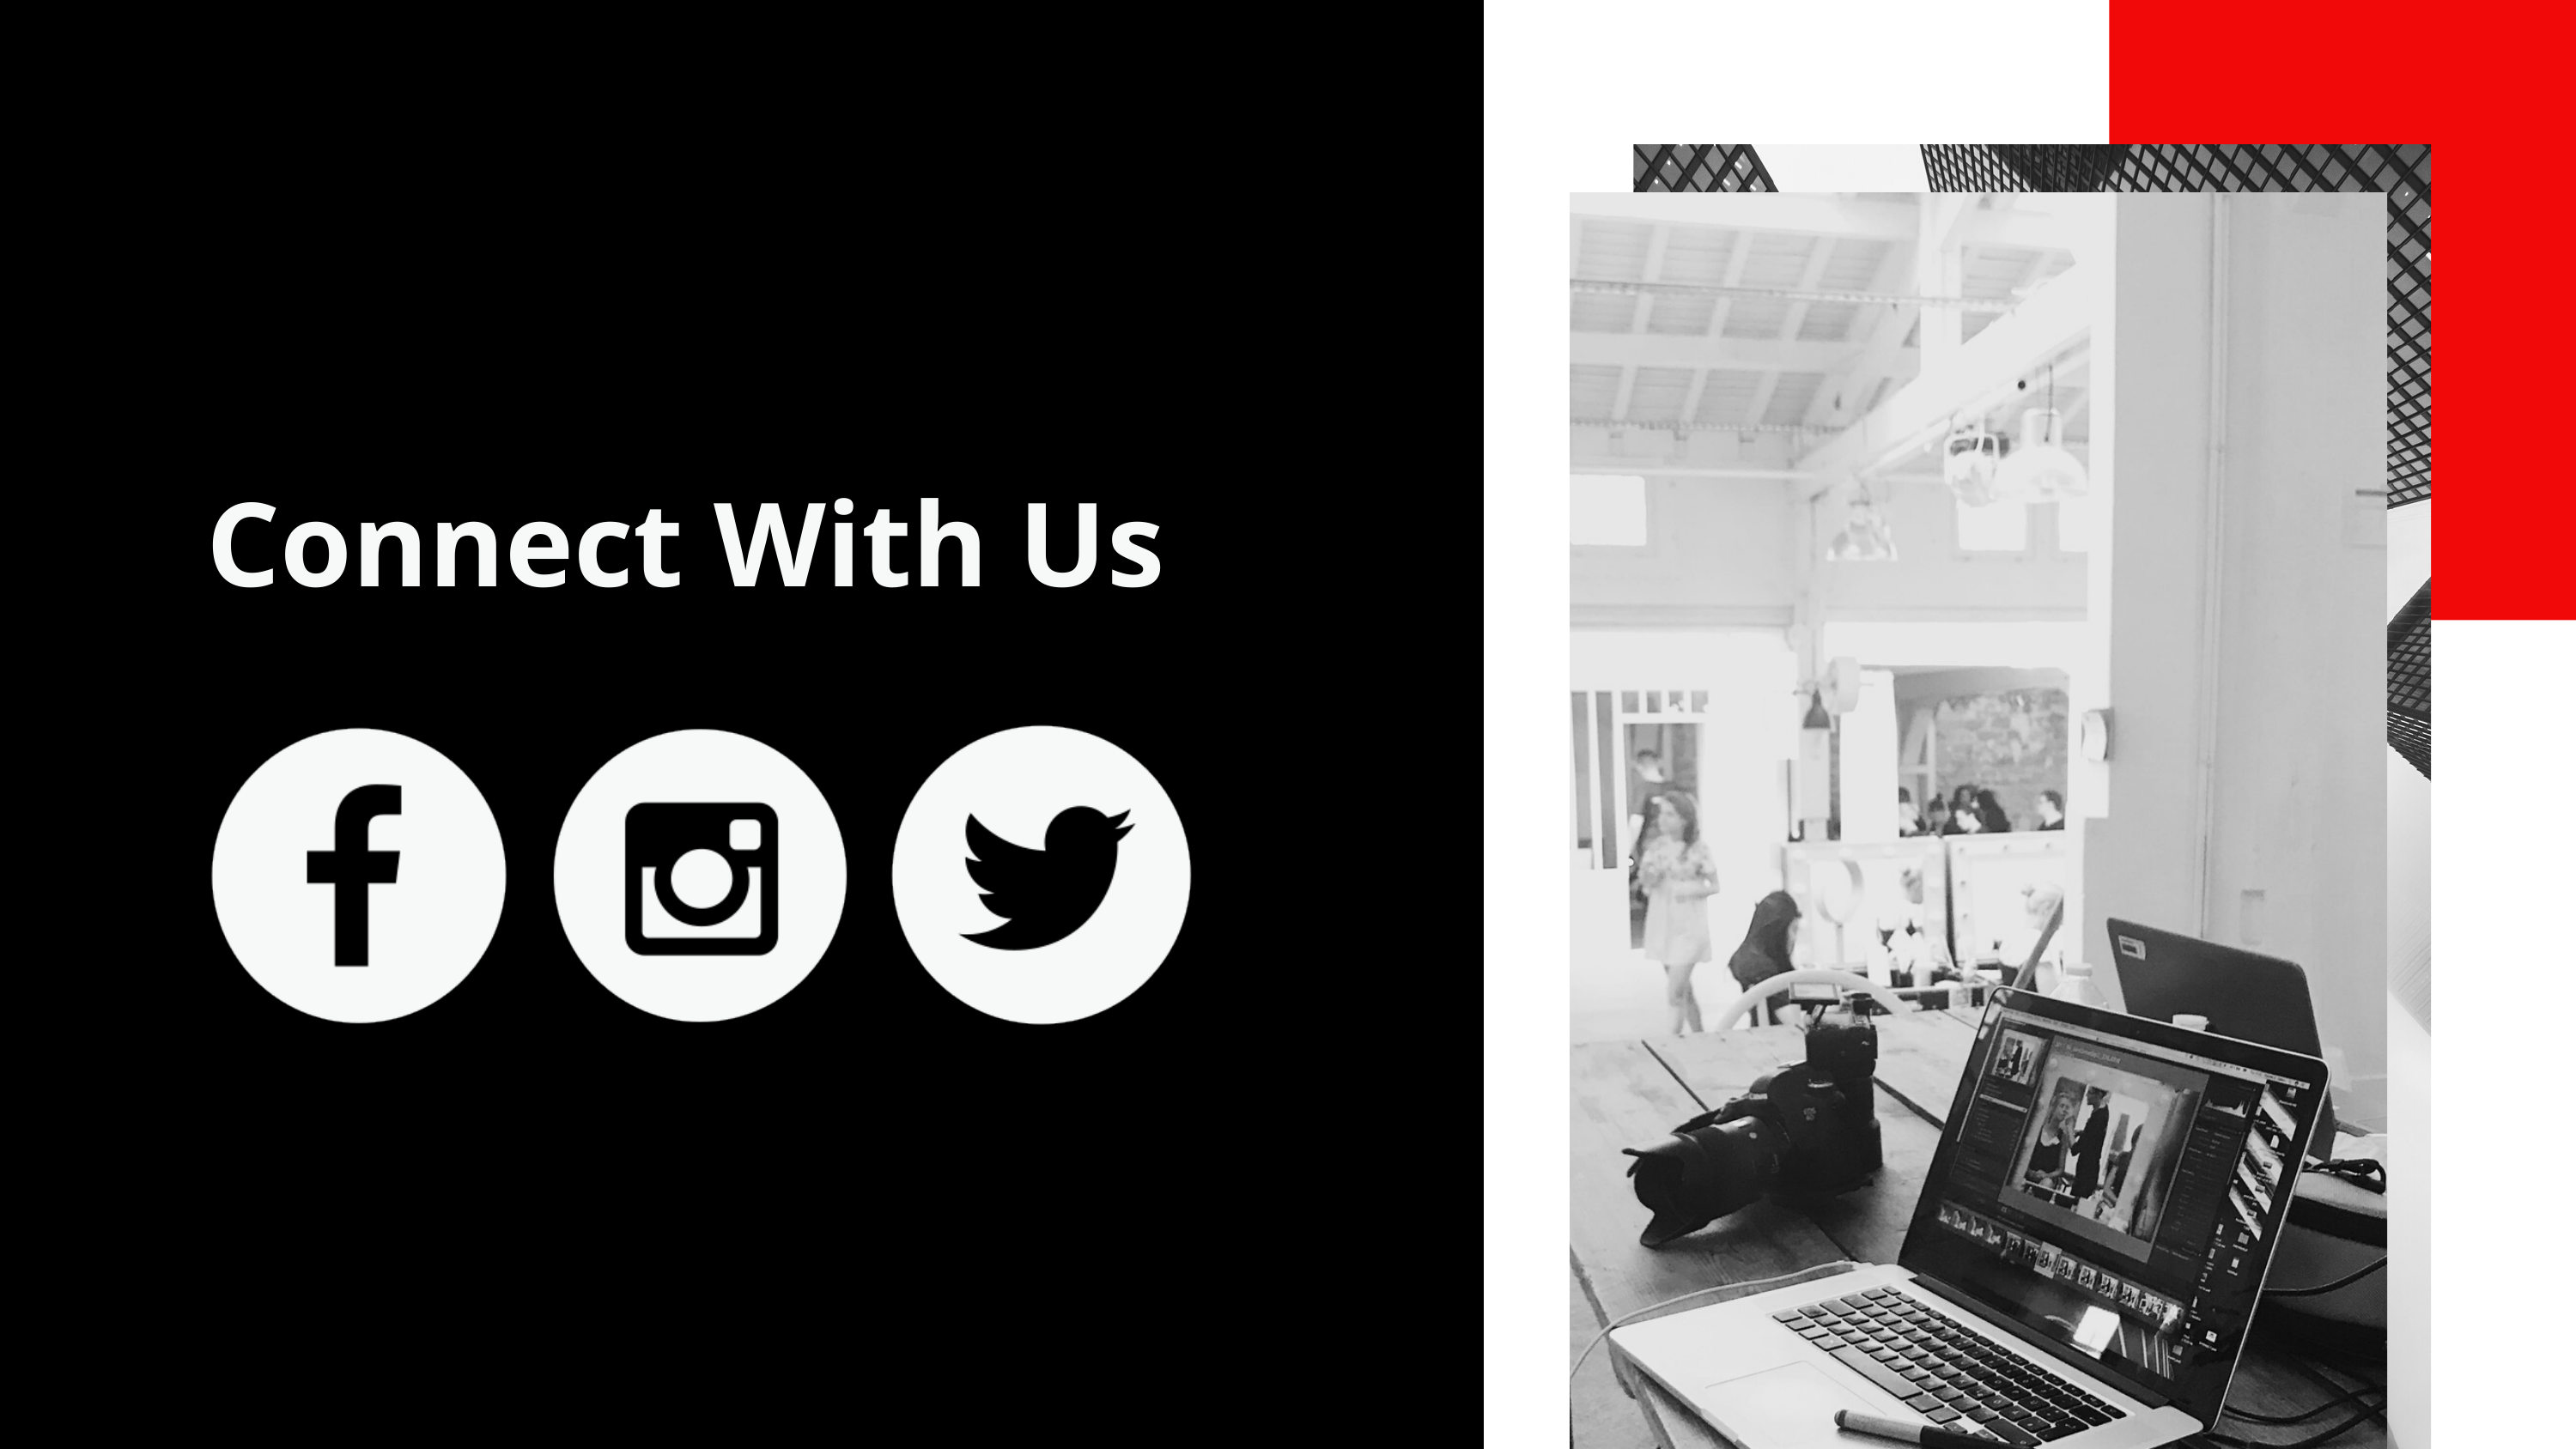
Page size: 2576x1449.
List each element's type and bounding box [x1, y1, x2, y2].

text_box [0, 0, 1484, 1449]
picture [1569, 144, 2432, 1449]
text_box [205, 400, 1279, 1029]
text_box [2109, 0, 2576, 621]
